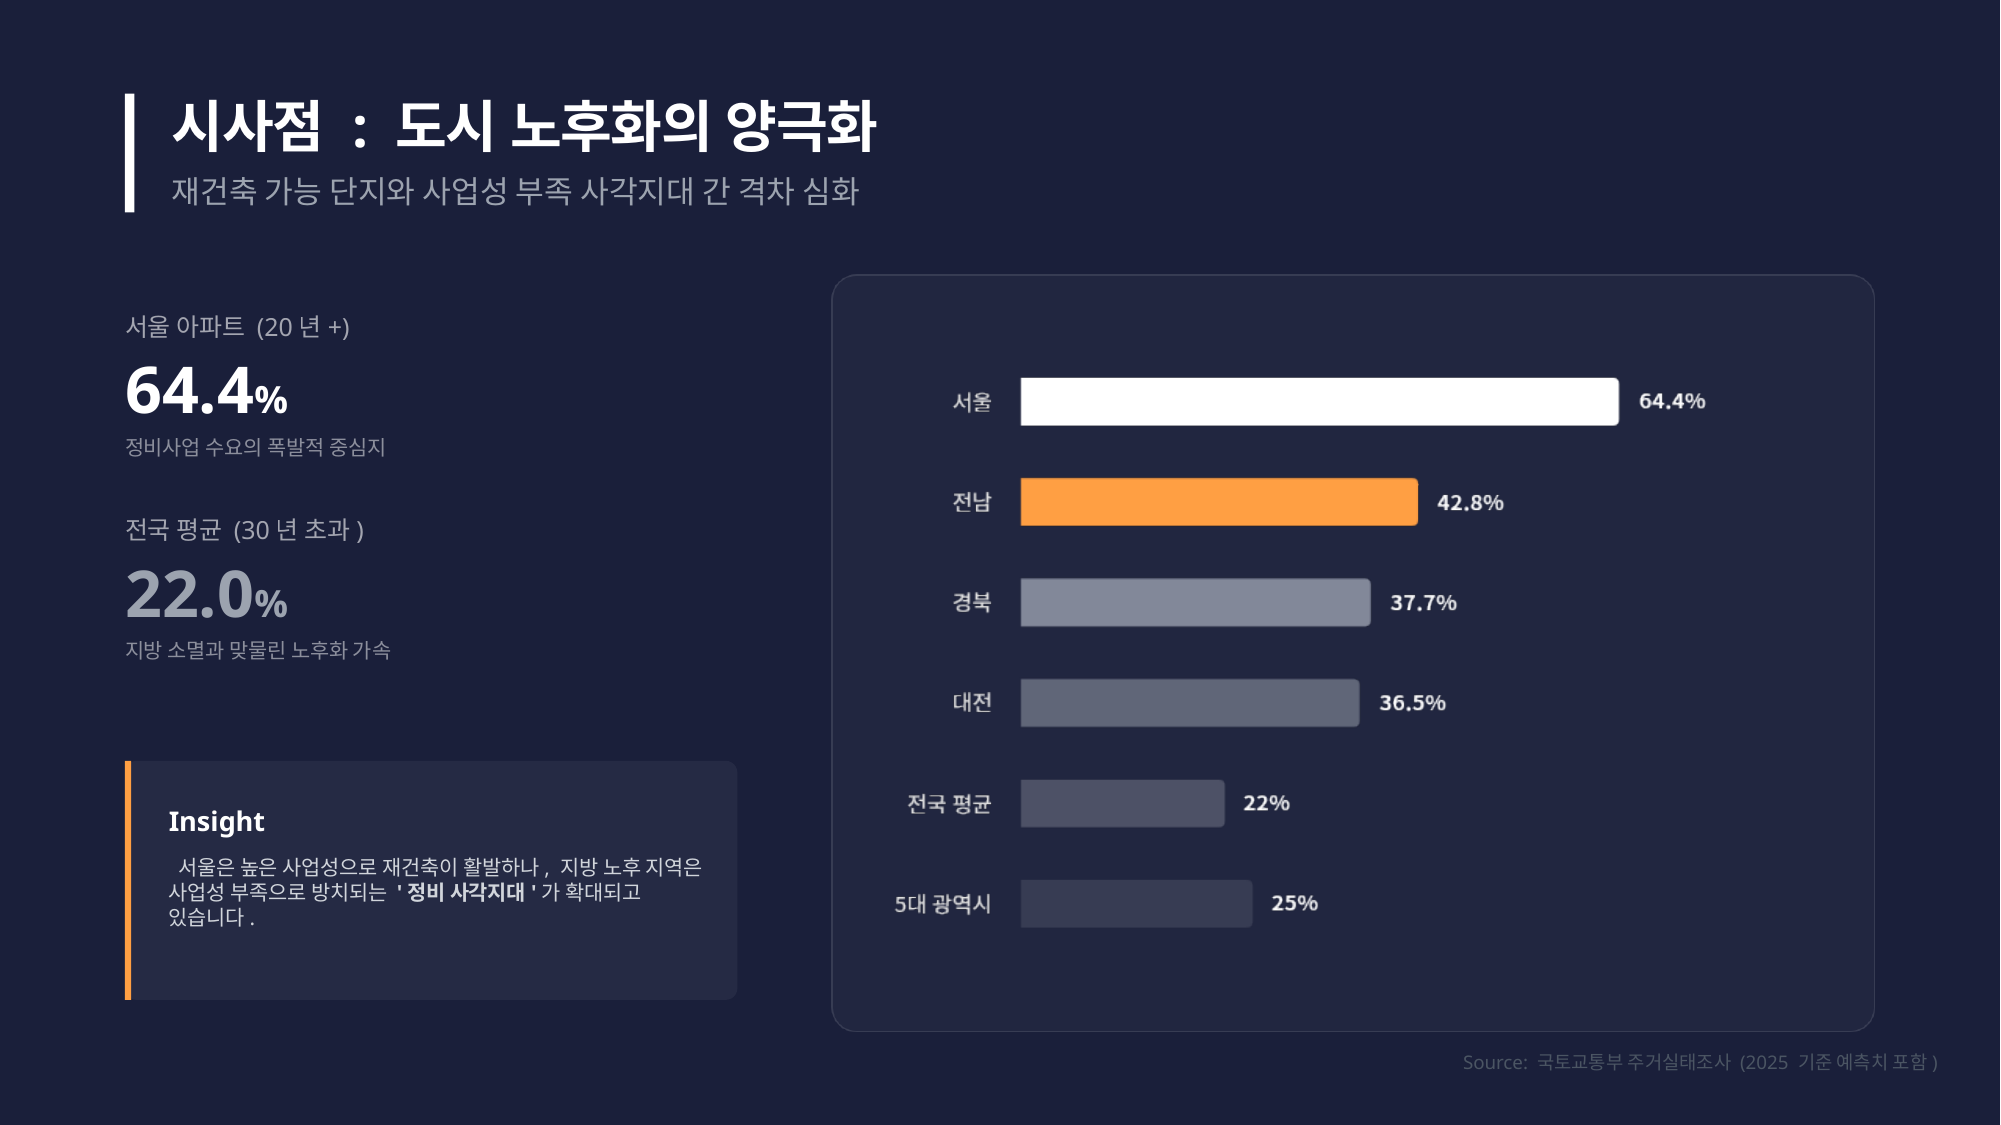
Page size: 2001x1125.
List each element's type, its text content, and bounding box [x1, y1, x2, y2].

text_box 정비사업 수요의 폭발적 중심지 [124, 431, 769, 464]
text_box 서울 아파트 (20년+) [124, 307, 757, 346]
text_box [124, 93, 135, 213]
text_box 전국 평균 (30년 초과) [124, 510, 757, 549]
text_box 시사점 : 도시 노후화의 양극화 [171, 93, 1926, 157]
text_box 지방 소멸과 맞물린 노후화 가속 [124, 634, 769, 667]
text_box Insight [168, 798, 719, 843]
text_box [132, 760, 738, 1000]
text_box 64.4% [124, 351, 769, 425]
text_box 재건축 가능 단지와 사업성 부족 사각지대 간 격차 심화 [171, 168, 1907, 213]
text_box [0, 0, 2000, 1125]
text_box 22.0% [124, 554, 769, 628]
text_box Source: 국토교통부 주거실태조사 (2025 기준 예측치 포함) [1463, 1048, 2000, 1076]
picture [831, 274, 1875, 1032]
text_box [124, 760, 132, 1000]
text_box 서울은 높은 사업성으로 재건축이 활발하나, 지방 노후 지역은 사업성 부족으로 방치되는 '정비 사각지대'가 확대되고 있습니다. [168, 854, 713, 963]
